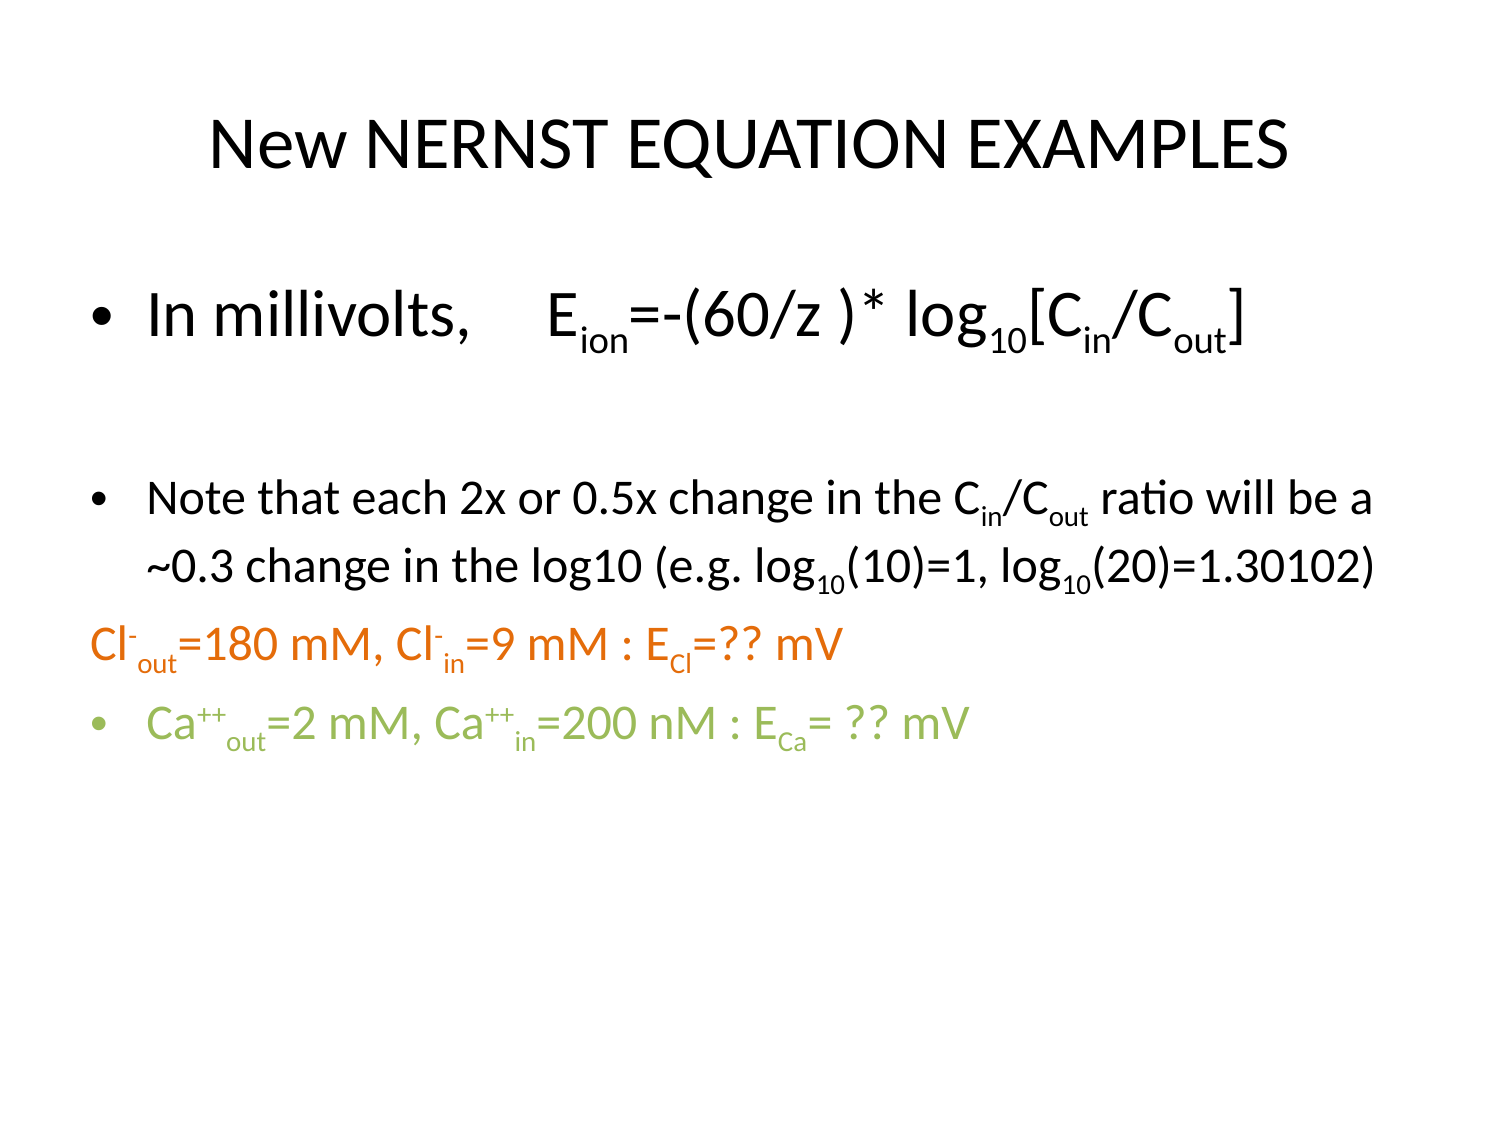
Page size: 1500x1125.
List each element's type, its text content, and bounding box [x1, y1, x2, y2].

title New NERNST EQUATION EXAMPLES [75, 45, 1425, 233]
list In millivolts, Eion=-(60/z )* log10[Cin/Cout] Note that each 2x or 0.5x change in the Cin/Cout ratio will be a ~0.3 change in the log10 (e.g. log10(10)=1, log10(20)=1.30102) Cl-out=180 mM, Cl-in=9 mM : ECl=?? mV Ca++out=2 mM, Ca++in=200 nM : ECa= ?? mV [75, 262, 1425, 1005]
